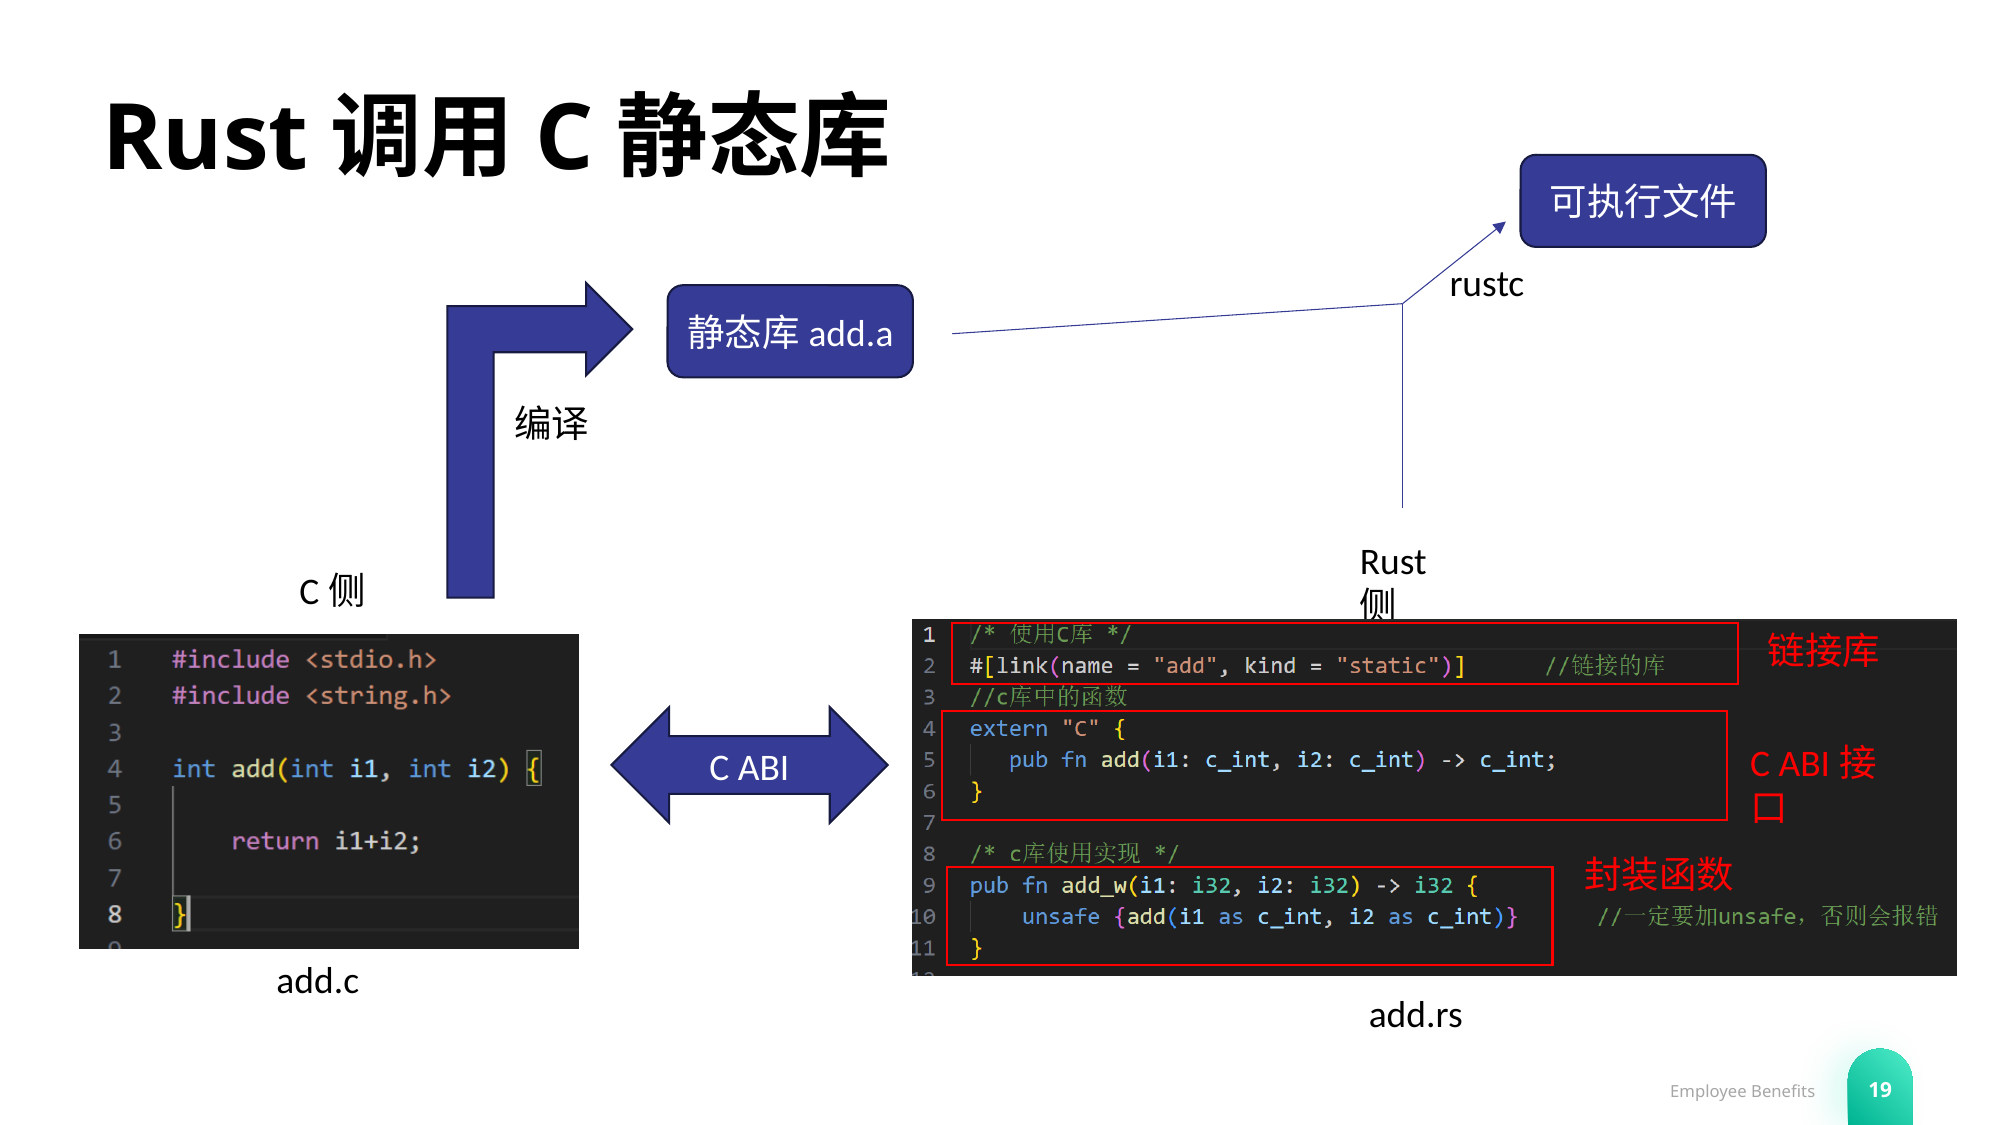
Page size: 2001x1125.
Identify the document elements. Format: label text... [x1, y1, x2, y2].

text_box add.c [261, 949, 397, 1009]
text_box add.rs [1353, 982, 1490, 1043]
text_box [1402, 221, 1506, 304]
text_box Rust侧 [1345, 529, 1487, 619]
text_box 编译 [499, 393, 622, 453]
text_box C侧 [284, 559, 402, 619]
text_box 可执行文件 [1519, 153, 1767, 248]
title Rust调用C静态库 [87, 66, 1913, 213]
text_box [446, 280, 634, 599]
picture [79, 634, 580, 949]
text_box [952, 303, 1402, 334]
picture [912, 619, 1957, 976]
text_box 静态库add.a [666, 284, 914, 379]
text_box rustc [1434, 252, 1566, 312]
text_box C ABI [609, 704, 890, 826]
